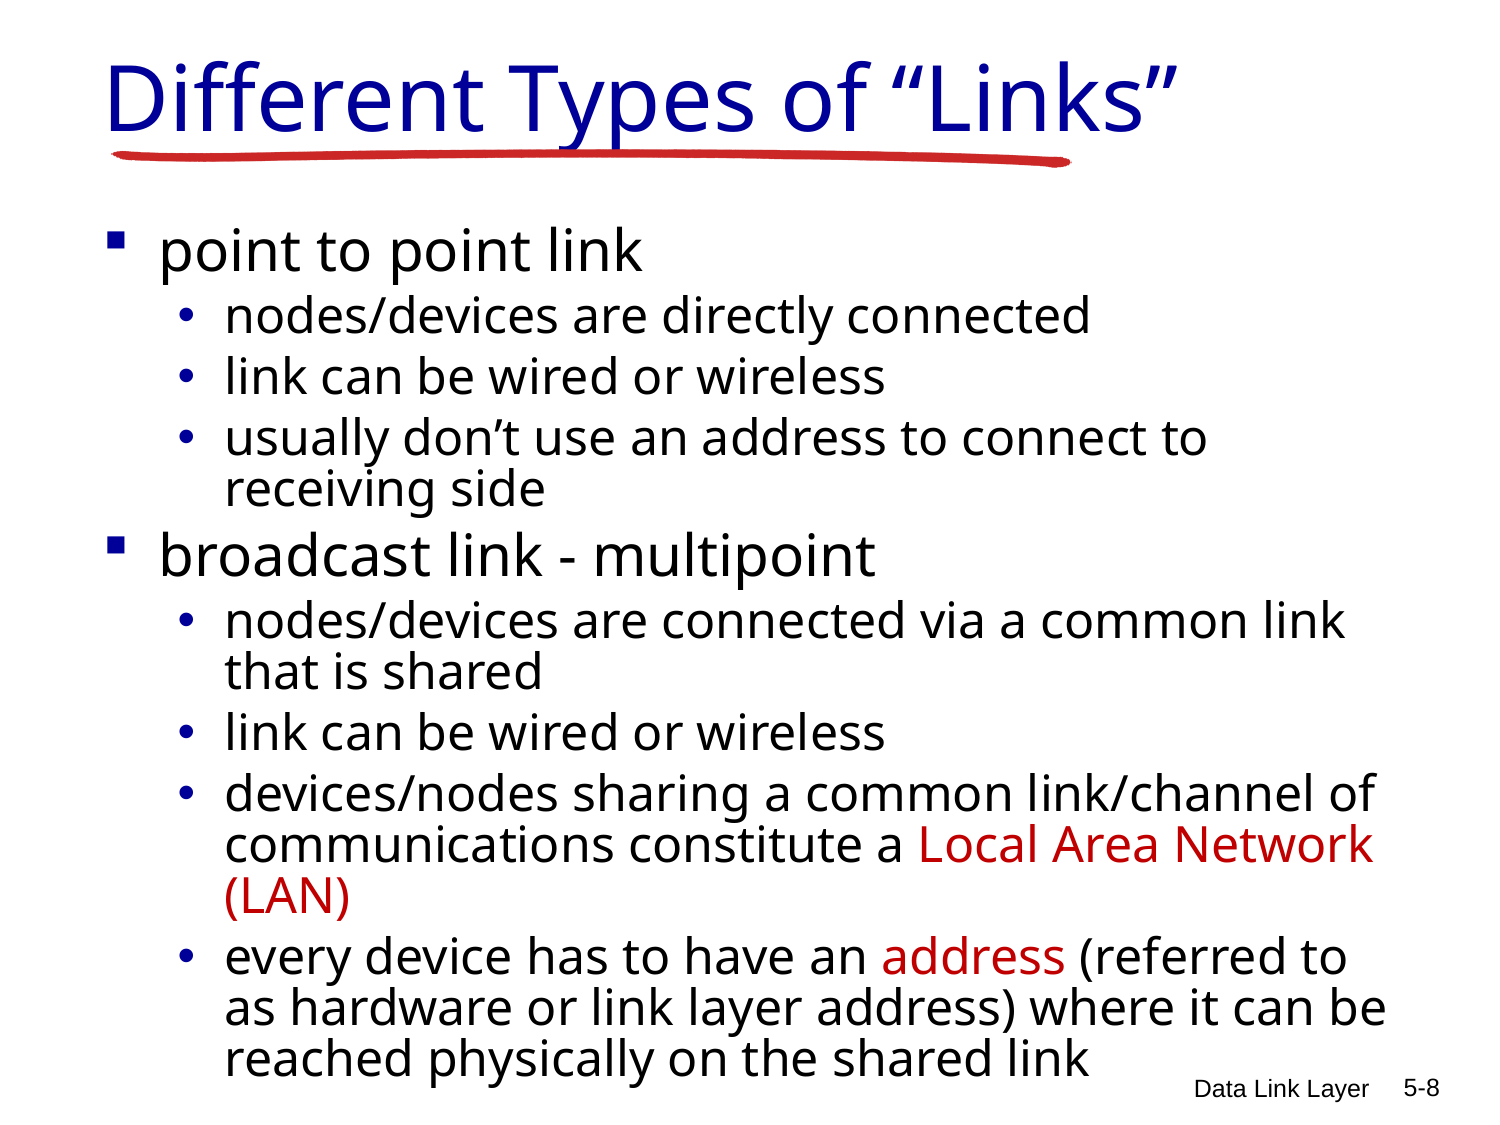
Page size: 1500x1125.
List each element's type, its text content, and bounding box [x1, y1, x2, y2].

footer Data Link Layer [1179, 1064, 1389, 1125]
slide_number 5-8 [1389, 1064, 1500, 1125]
picture [107, 144, 1083, 173]
list point to point link nodes/devices are directly connected link can be wired or wireless usually don’t use an address to connect to receiving side broadcast link - multipoint nodes/devices are connected via a common link that is shared link can be wired or wireless devices/nodes sharing a common link/channel of communications constitute a Local Area Network (LAN) every device has to have an address (referred to as hardware or link layer address) where it can be reached physically on the shared link [87, 216, 1420, 1036]
title Different Types of “Links” [87, 37, 1363, 152]
